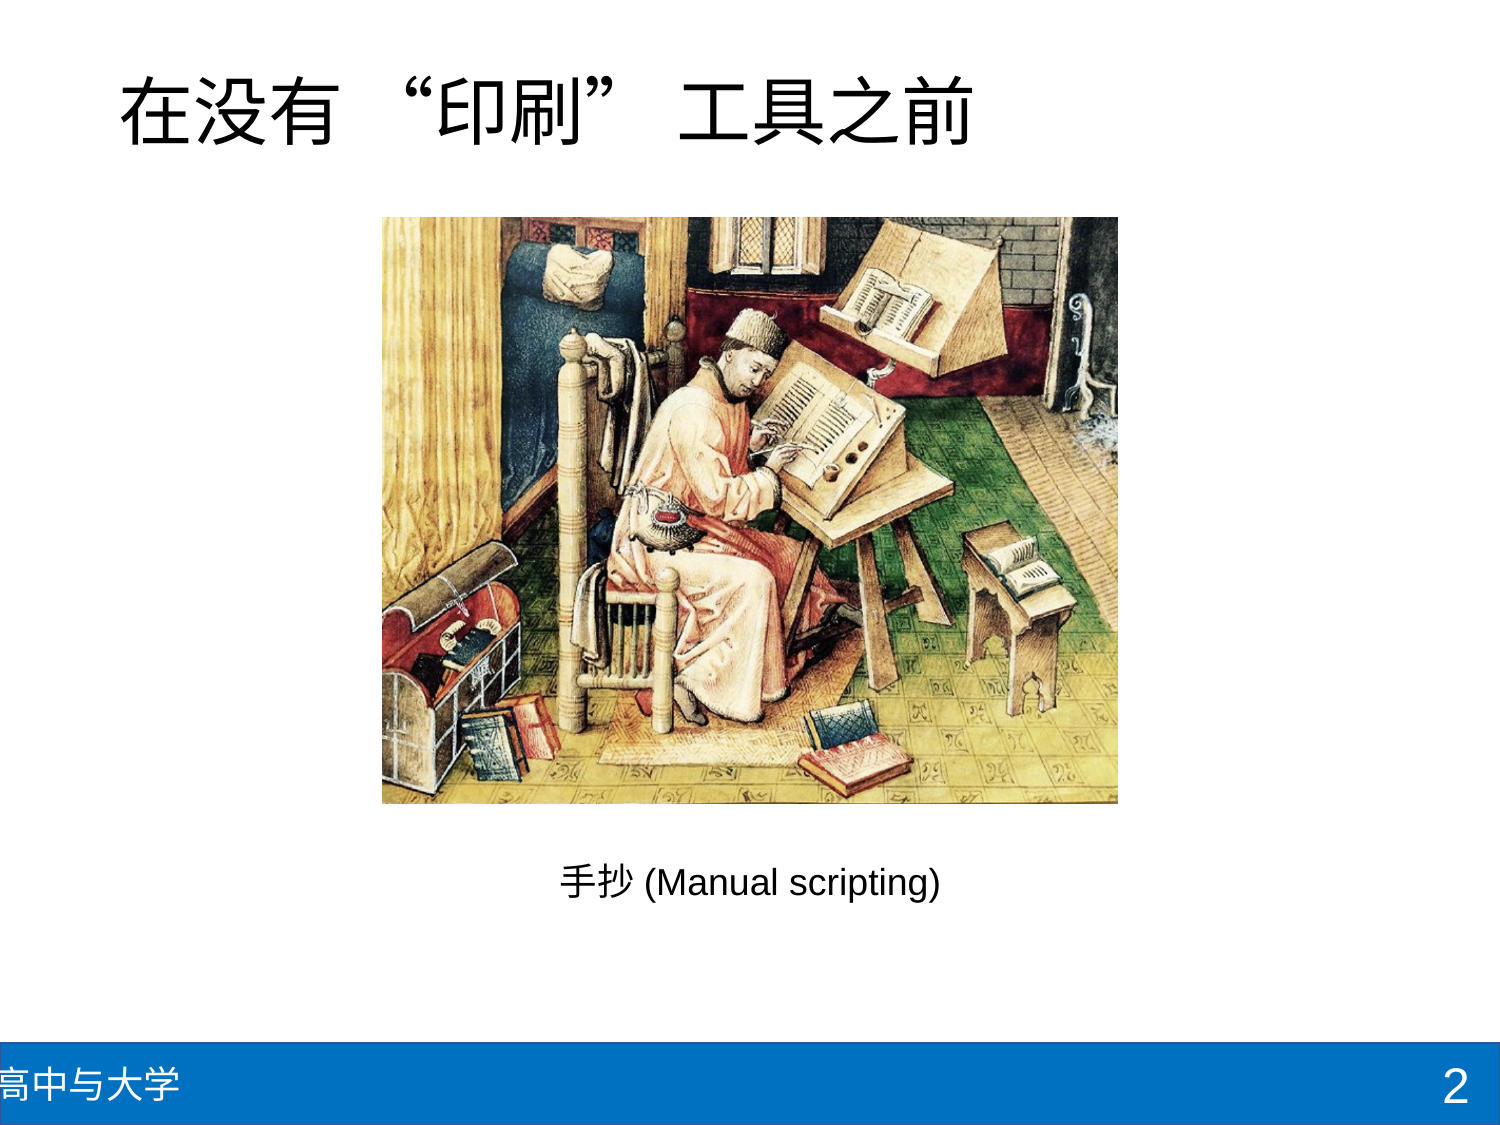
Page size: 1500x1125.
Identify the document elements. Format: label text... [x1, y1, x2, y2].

title 在没有 “印刷” 工具之前 [103, 59, 1397, 171]
slide_number 2 [1147, 1054, 1485, 1114]
text_box 手抄(Manual scripting) [545, 850, 956, 911]
picture [382, 217, 1118, 804]
